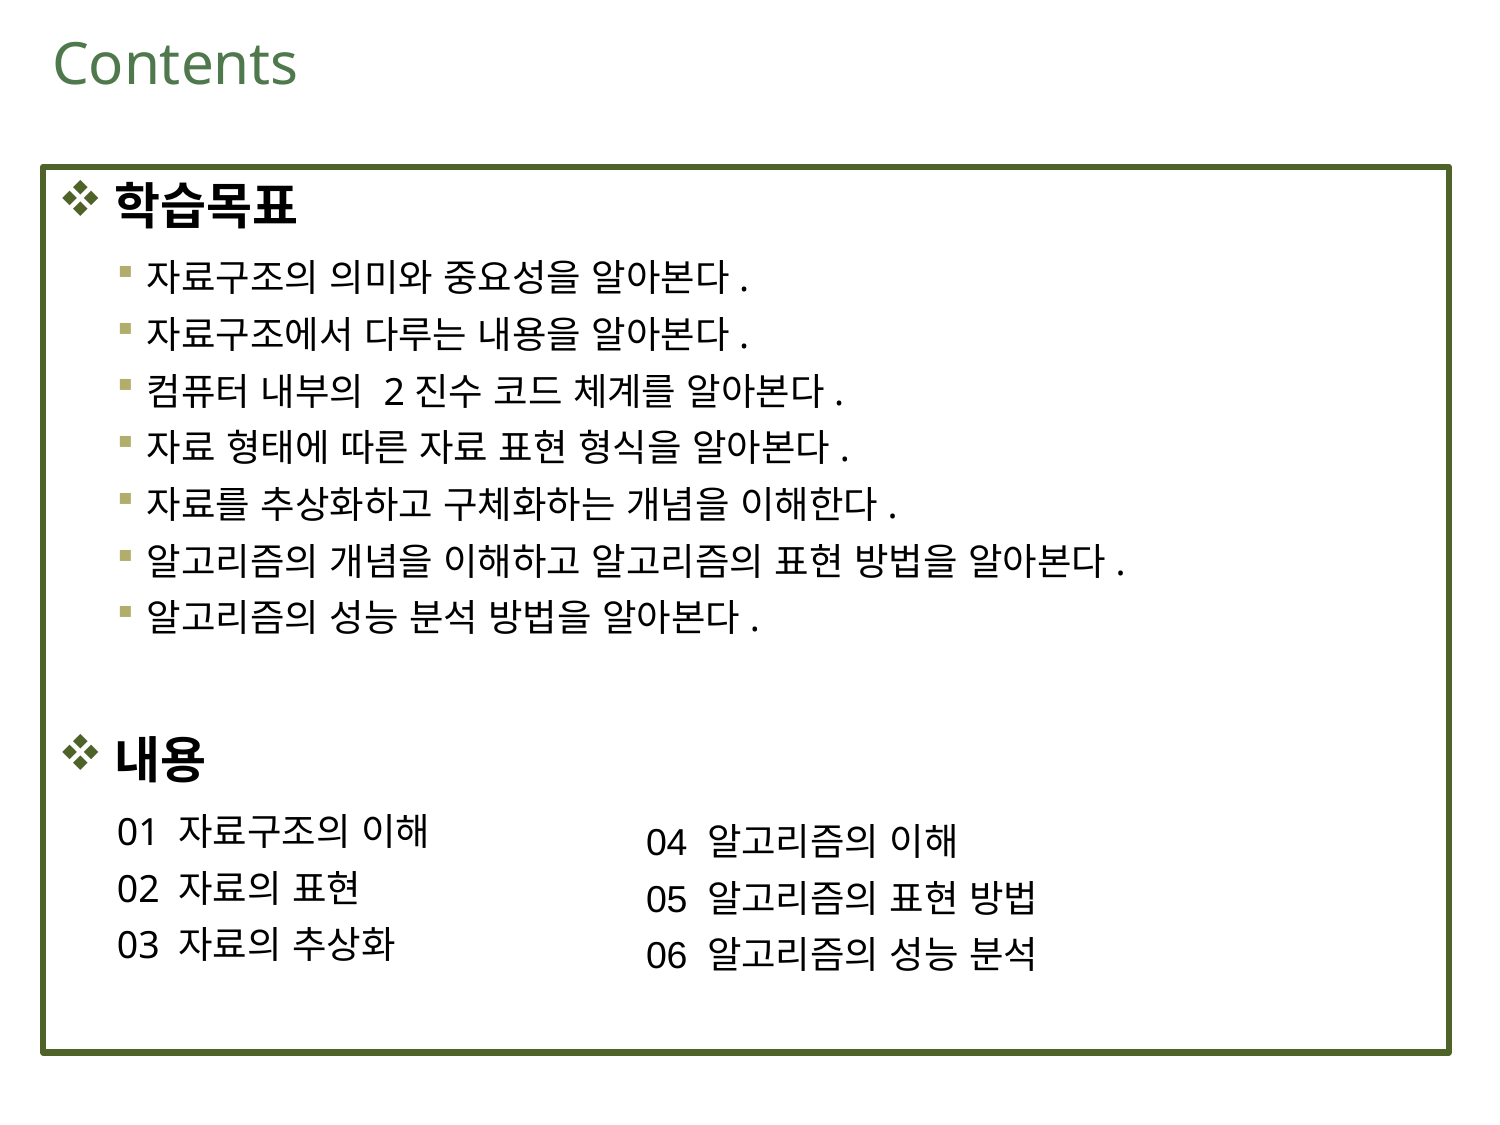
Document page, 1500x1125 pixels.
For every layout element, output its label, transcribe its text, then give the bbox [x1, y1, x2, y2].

list 학습목표 자료구조의 의미와 중요성을 알아본다. 자료구조에서 다루는 내용을 알아본다. 컴퓨터 내부의 2진수 코드 체계를 알아본다. 자료 형태에 따른 자료 표현 형식을 알아본다. 자료를 추상화하고 구체화하는 개념을 이해한다. 알고리즘의 개념을 이해하고 알고리즘의 표현 방법을 알아본다. 알고리즘의 성능 분석 방법을 알아본다. 내용 01 자료구조의 이해 02 자료의 표현 03 자료의 추상화 [40, 164, 1452, 1056]
text_box 04 알고리즘의 이해 05 알고리즘의 표현 방법 06 알고리즘의 성능 분석 [572, 810, 1323, 984]
